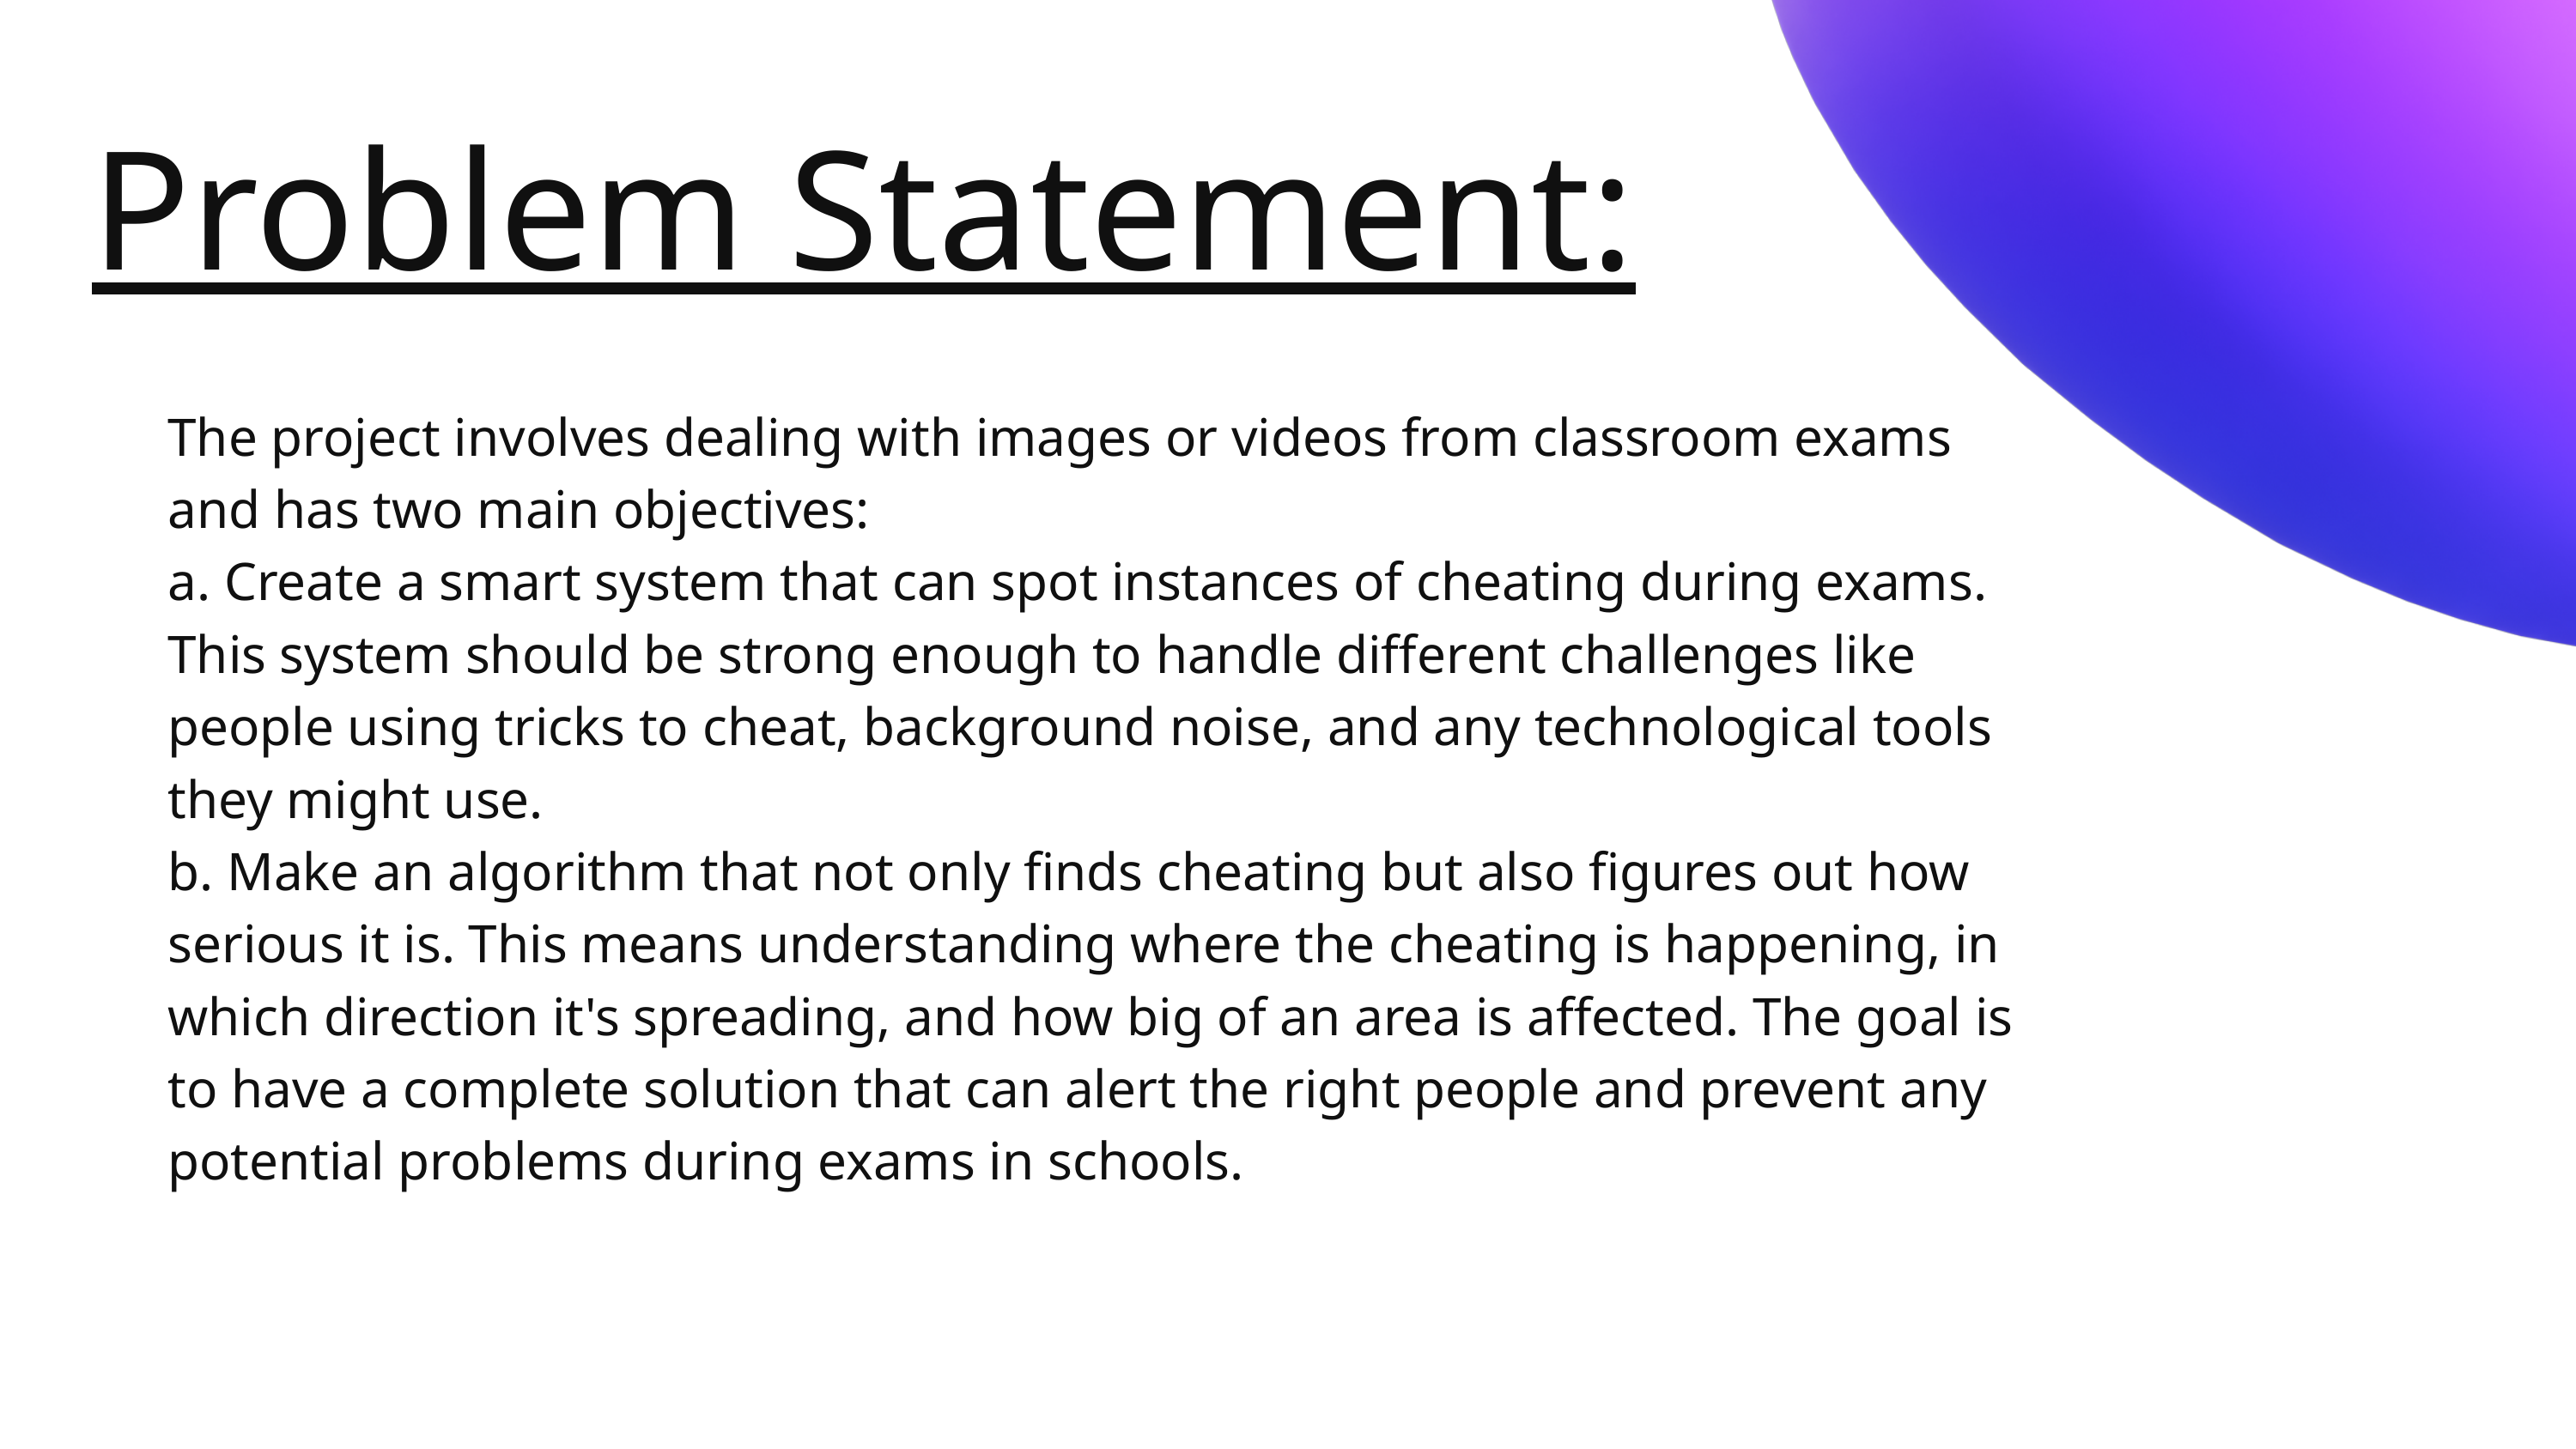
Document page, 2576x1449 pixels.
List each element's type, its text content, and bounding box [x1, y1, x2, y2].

text_box The project involves dealing with images or videos from classroom exams and has two main objectives: a. Create a smart system that can spot instances of cheating during exams. This system should be strong enough to handle different challenges like people using tricks to cheat, background noise, and any technological tools they might use. b. Make an algorithm that not only finds cheating but also figures out how serious it is. This means understanding where the cheating is happening, in which direction it's spreading, and how big of an area is affected. The goal is to have a complete solution that can alert the right people and prevent any potential problems during exams in schools. [167, 321, 2044, 1251]
text_box [2044, 0, 2576, 666]
text_box Problem Statement: [91, 0, 2069, 500]
